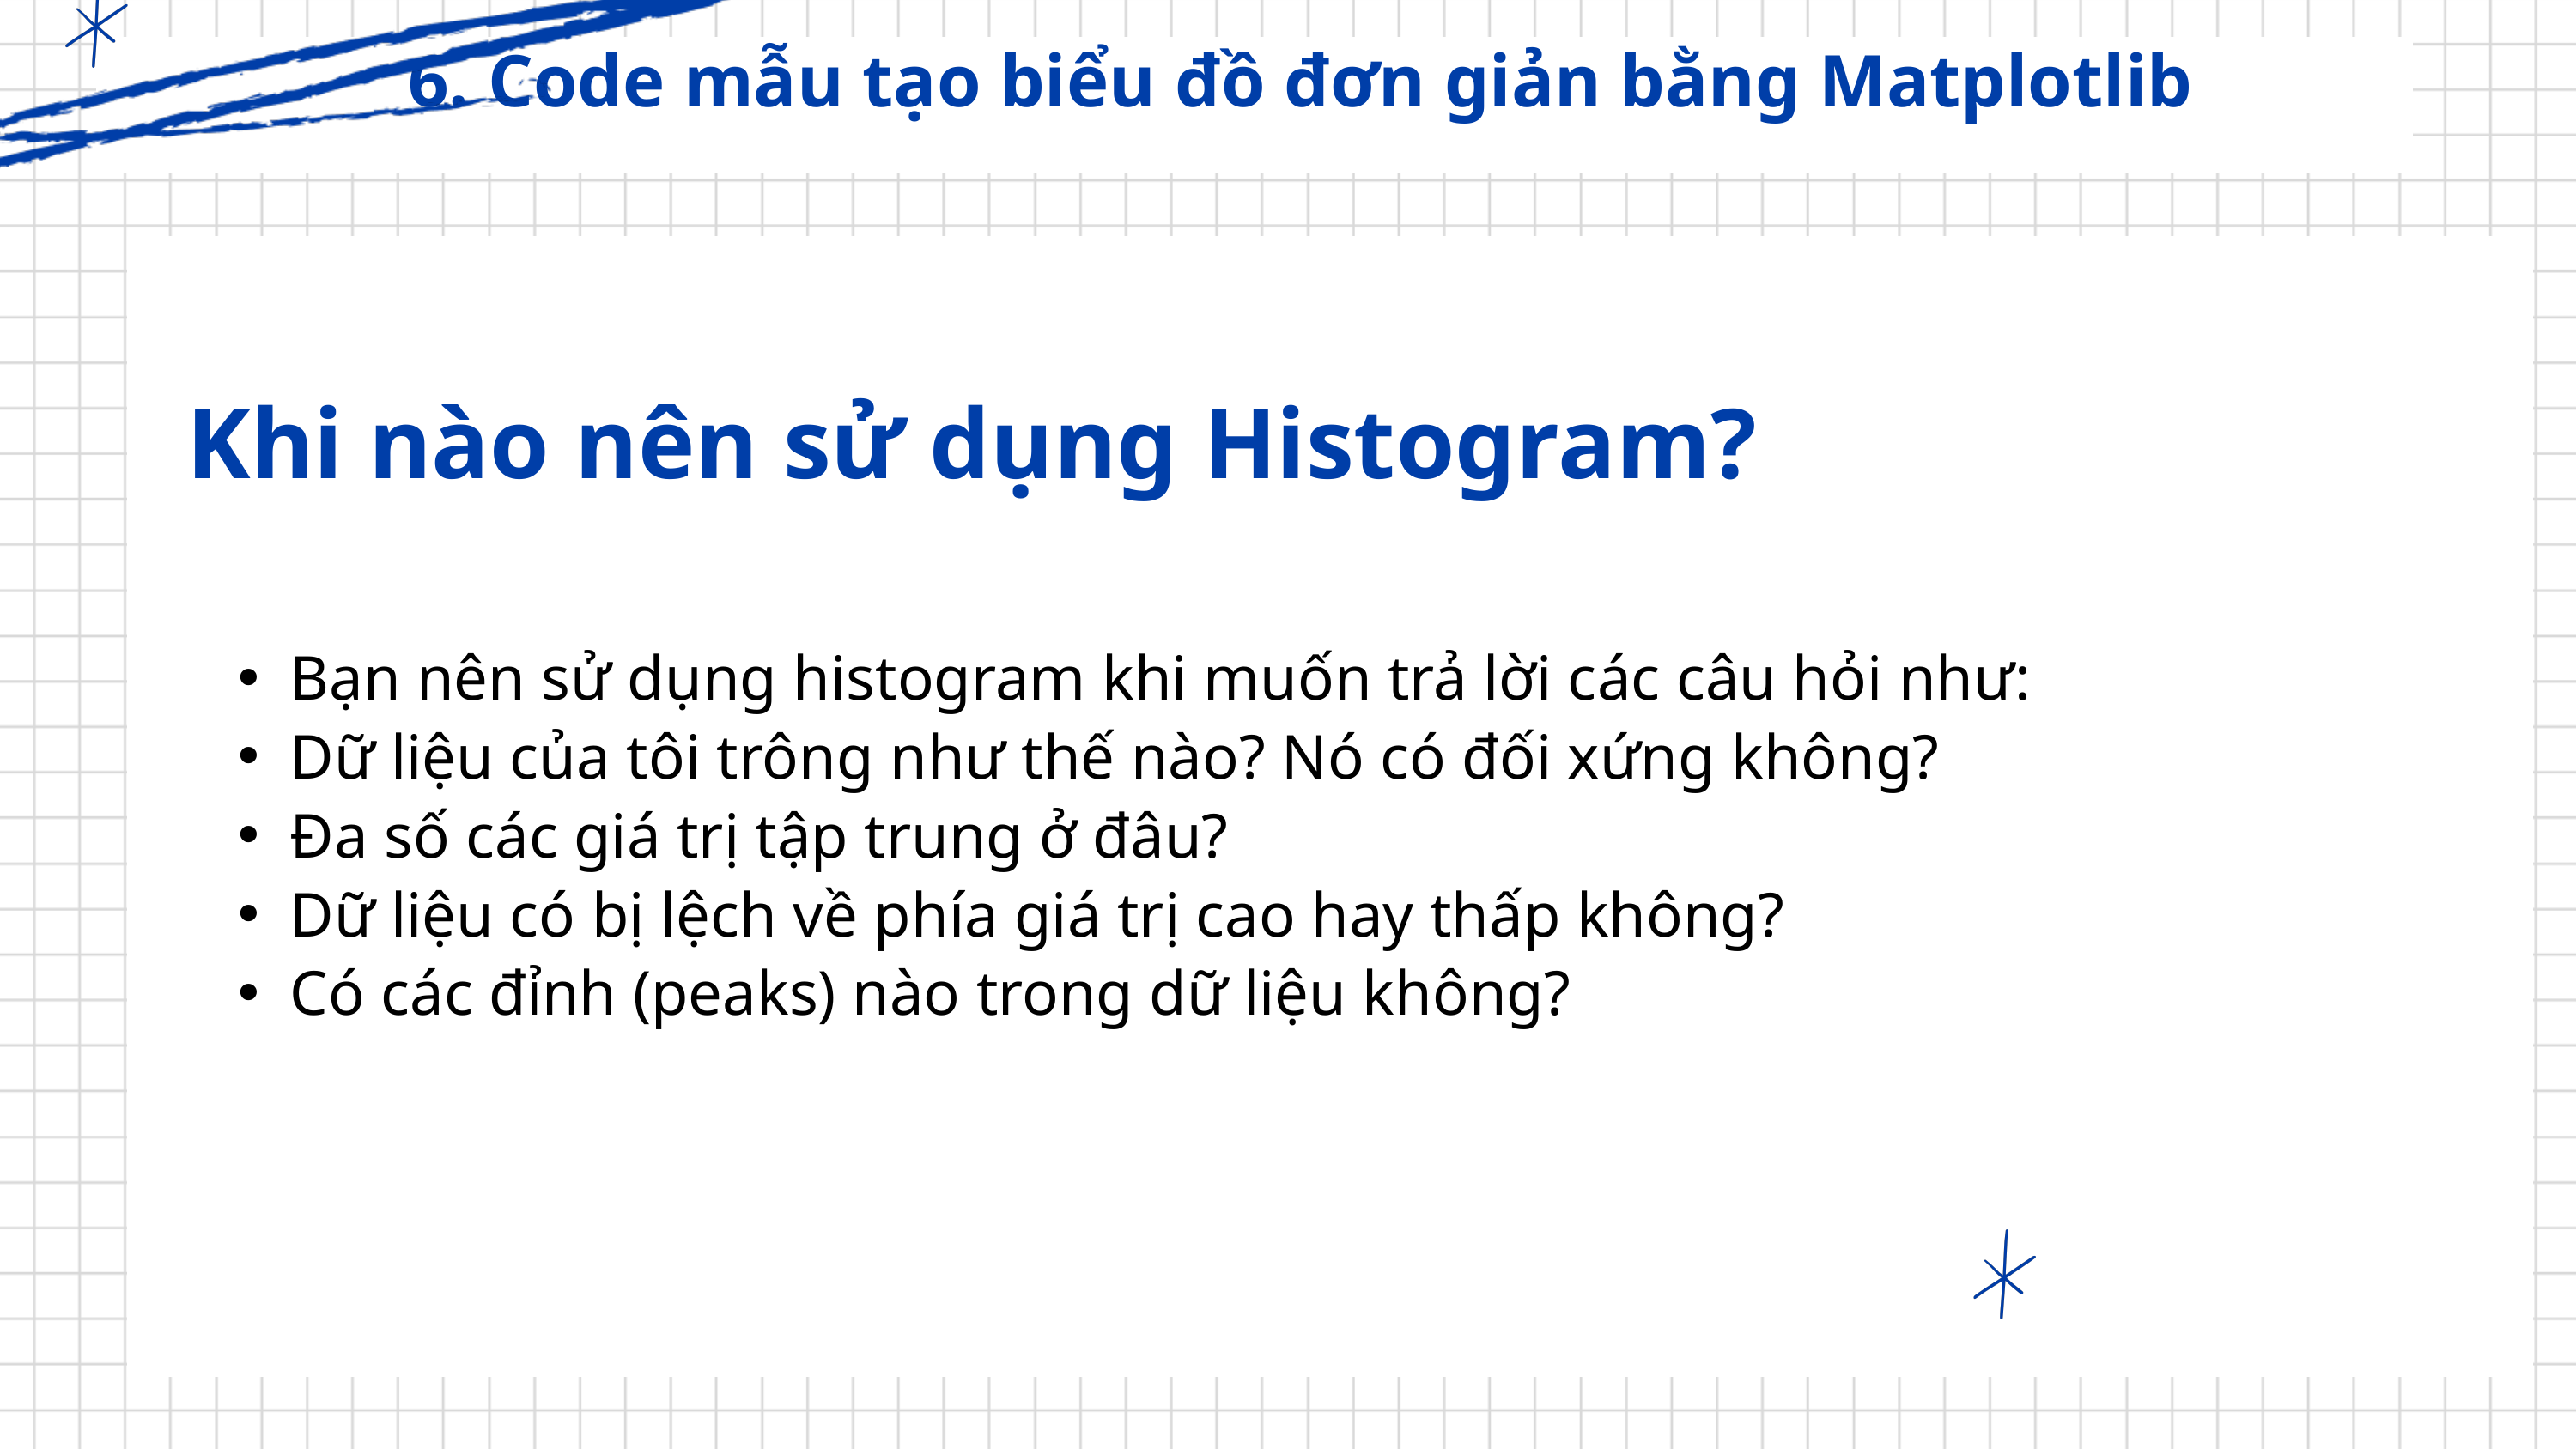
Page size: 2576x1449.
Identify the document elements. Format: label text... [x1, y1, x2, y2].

text_box 6. Code mẫu tạo biểu đồ đơn giản bằng Matplotlib [769, 35, 2506, 208]
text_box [127, 236, 2533, 1378]
text_box [0, 0, 2576, 1449]
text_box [96, 36, 2414, 173]
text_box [186, 378, 2390, 1102]
text_box [65, 0, 128, 68]
text_box [0, 0, 769, 208]
